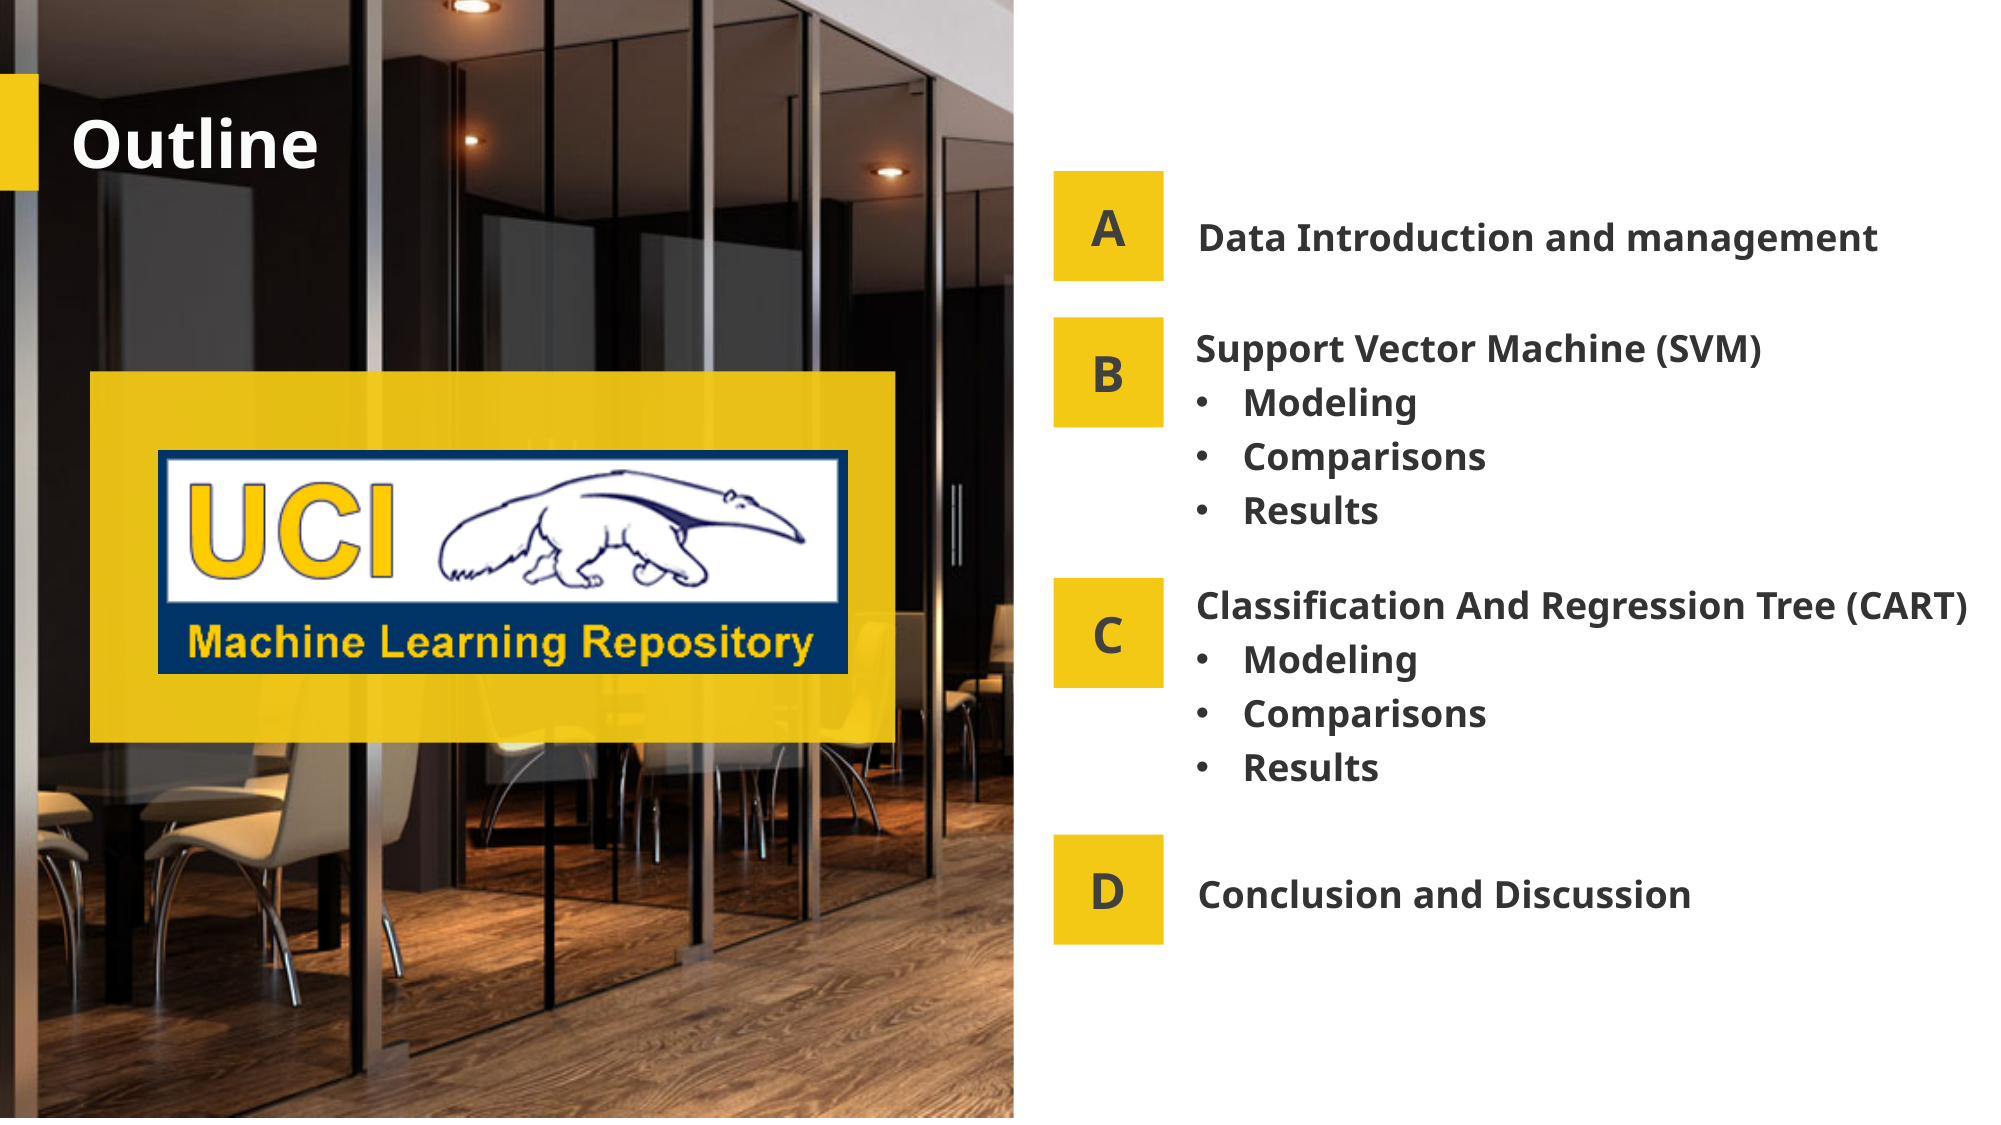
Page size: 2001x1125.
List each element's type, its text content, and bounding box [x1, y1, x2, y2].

text_box Conclusion and Discussion [1182, 854, 1809, 924]
text_box B [1053, 316, 1165, 428]
text_box C [1053, 577, 1165, 689]
picture [0, 0, 1014, 1118]
text_box Data Introduction and management [1182, 197, 1957, 266]
text_box Support Vector Machine (SVM) Modeling Comparisons Results [1180, 308, 1890, 540]
text_box A [1053, 170, 1165, 282]
text_box D [1053, 834, 1165, 946]
text_box Classification And Regression Tree (CART) Modeling Comparisons Results [1180, 565, 2000, 797]
